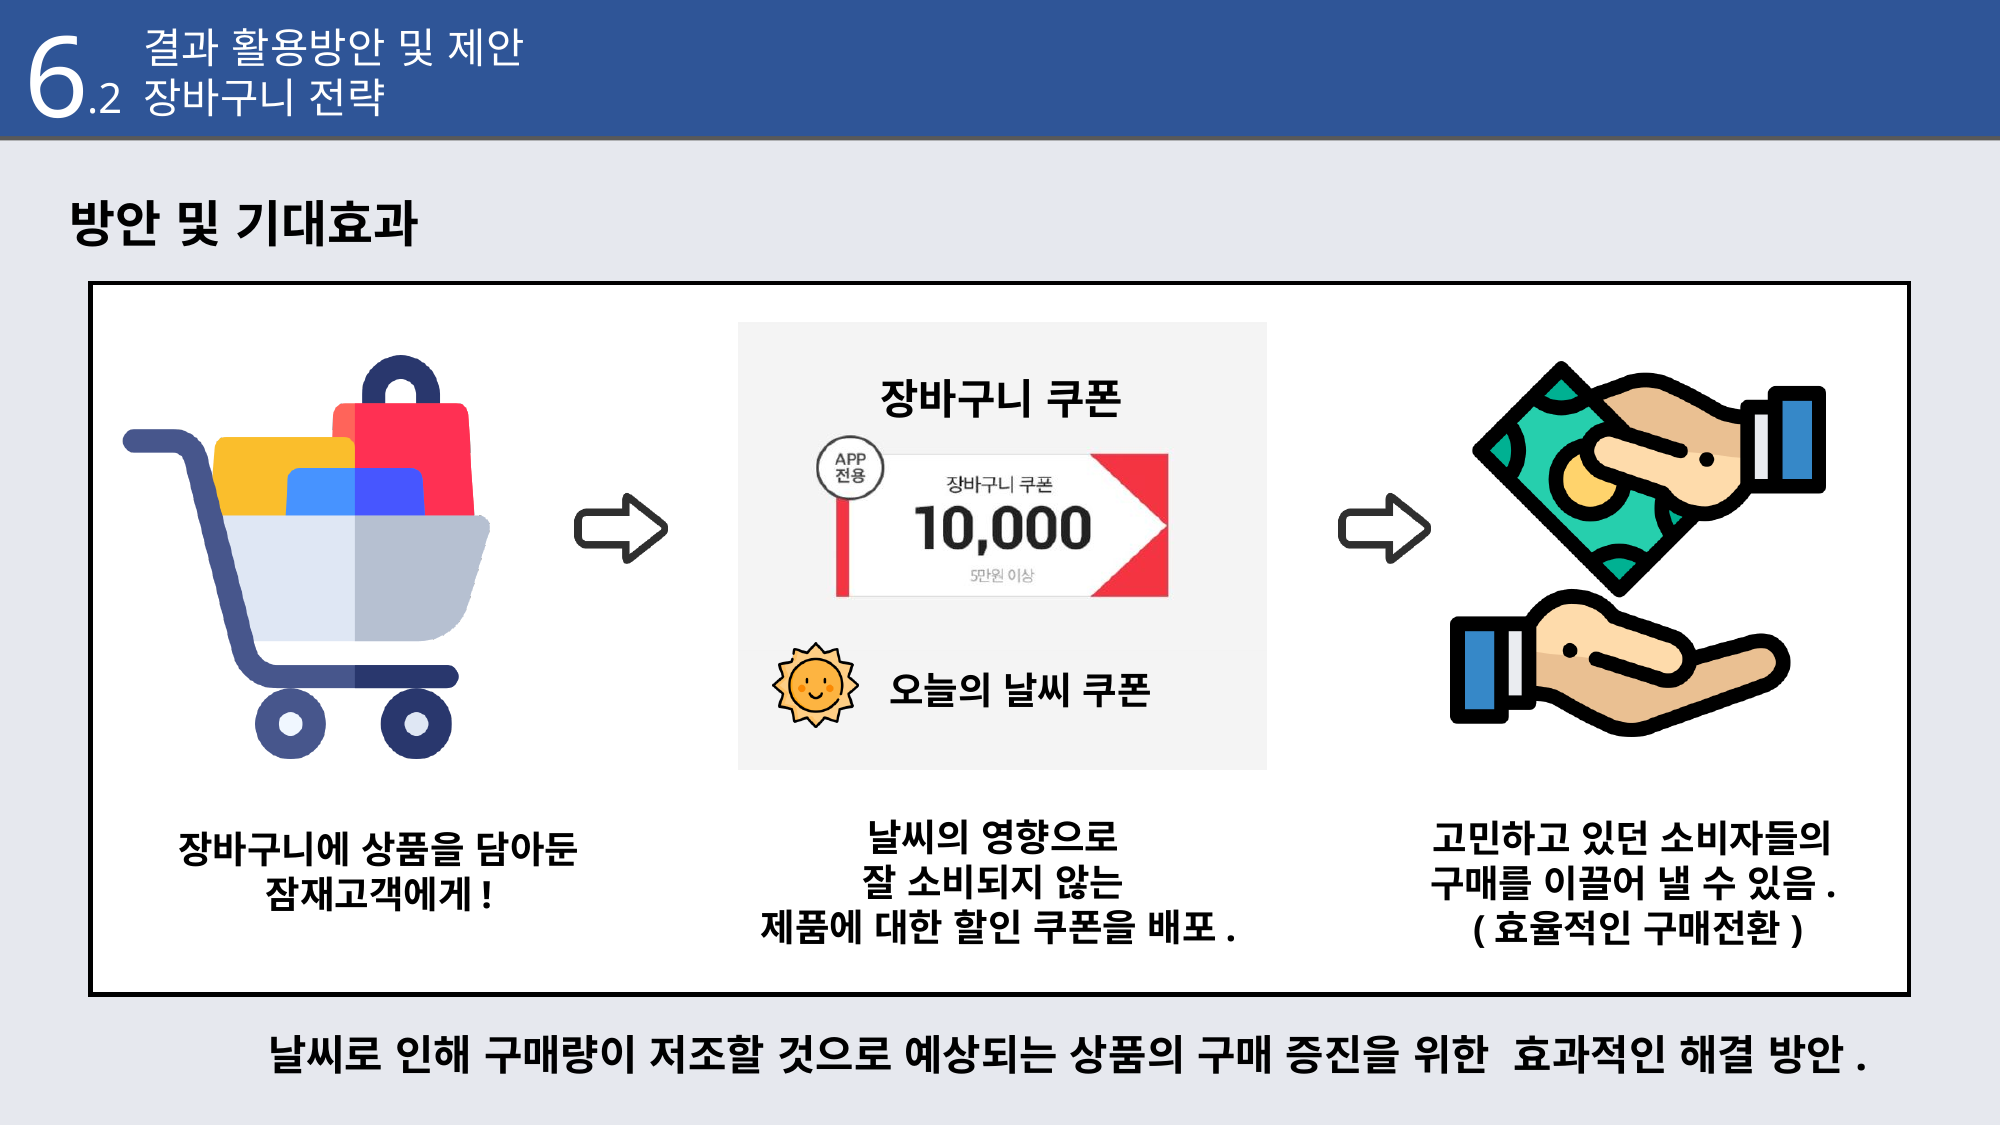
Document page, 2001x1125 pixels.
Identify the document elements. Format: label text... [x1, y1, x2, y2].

text_box .1 결과 활용방안 및 제안 .2 장바구니 전략 [82, 14, 905, 130]
text_box 날씨의 영향으로 잘 소비되지 않는 제품에 대한 할인 쿠폰을 배포. [730, 806, 1267, 957]
picture [104, 355, 508, 759]
text_box 6 [10, 0, 82, 147]
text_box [738, 322, 1267, 770]
text_box 장바구니에 상품을 담아둔 잠재고객에게! [136, 818, 621, 924]
text_box 방안 및 기대효과 [55, 154, 465, 260]
picture [1450, 361, 1826, 737]
text_box [90, 282, 1910, 995]
text_box 고민하고 있던 소비자들의 구매를 이끌어 낼 수 있음. (효율적인 구매전환) [1370, 807, 1907, 958]
picture [574, 481, 668, 575]
text_box 날씨로 인해 구매량이 저조할 것으로 예상되는 상품의 구매 증진을 위한 효과적인 해결 방안. [253, 1020, 2000, 1086]
picture [1338, 481, 1431, 575]
